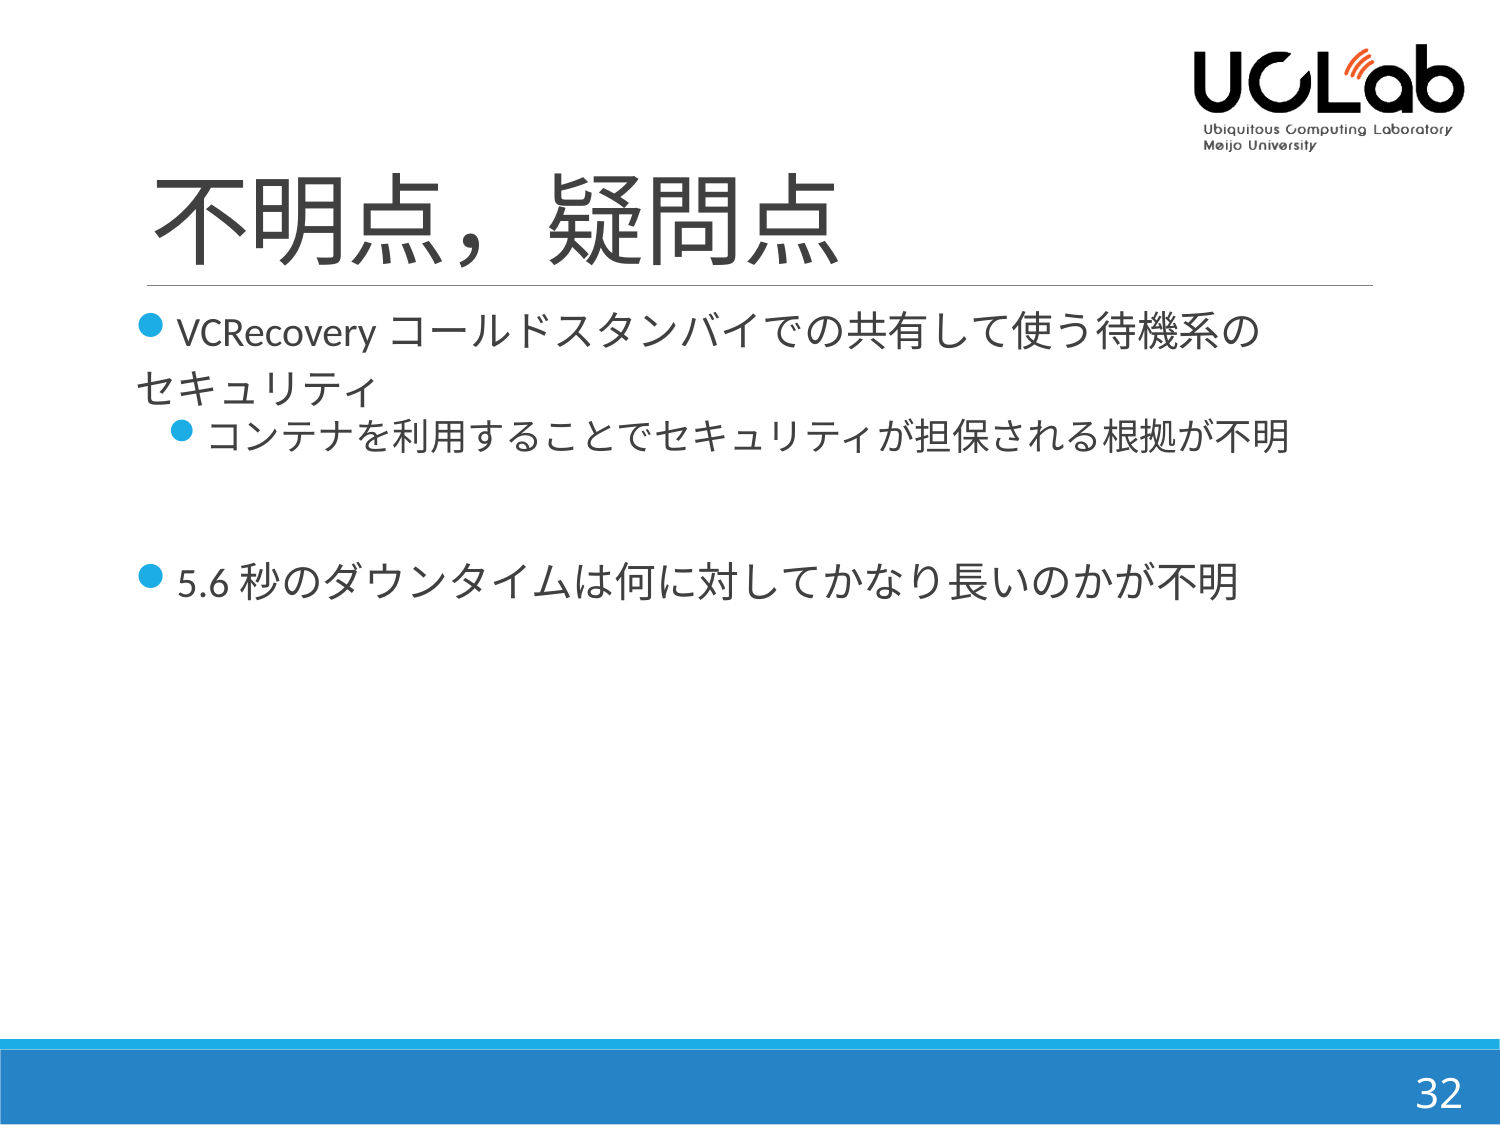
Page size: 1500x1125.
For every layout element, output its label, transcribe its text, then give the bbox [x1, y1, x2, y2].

slide_number 32 [1400, 1059, 1489, 1120]
picture [1188, 41, 1467, 152]
title 不明点，疑問点 [135, 47, 1373, 285]
list VCRecoveryコールドスタンバイでの共有して使う待機系の セキュリティ コンテナを利用することでセキュリティが担保される根拠が不明 5.6秒のダウンタイムは何に対してかなり長いのかが不明 [135, 302, 1373, 963]
